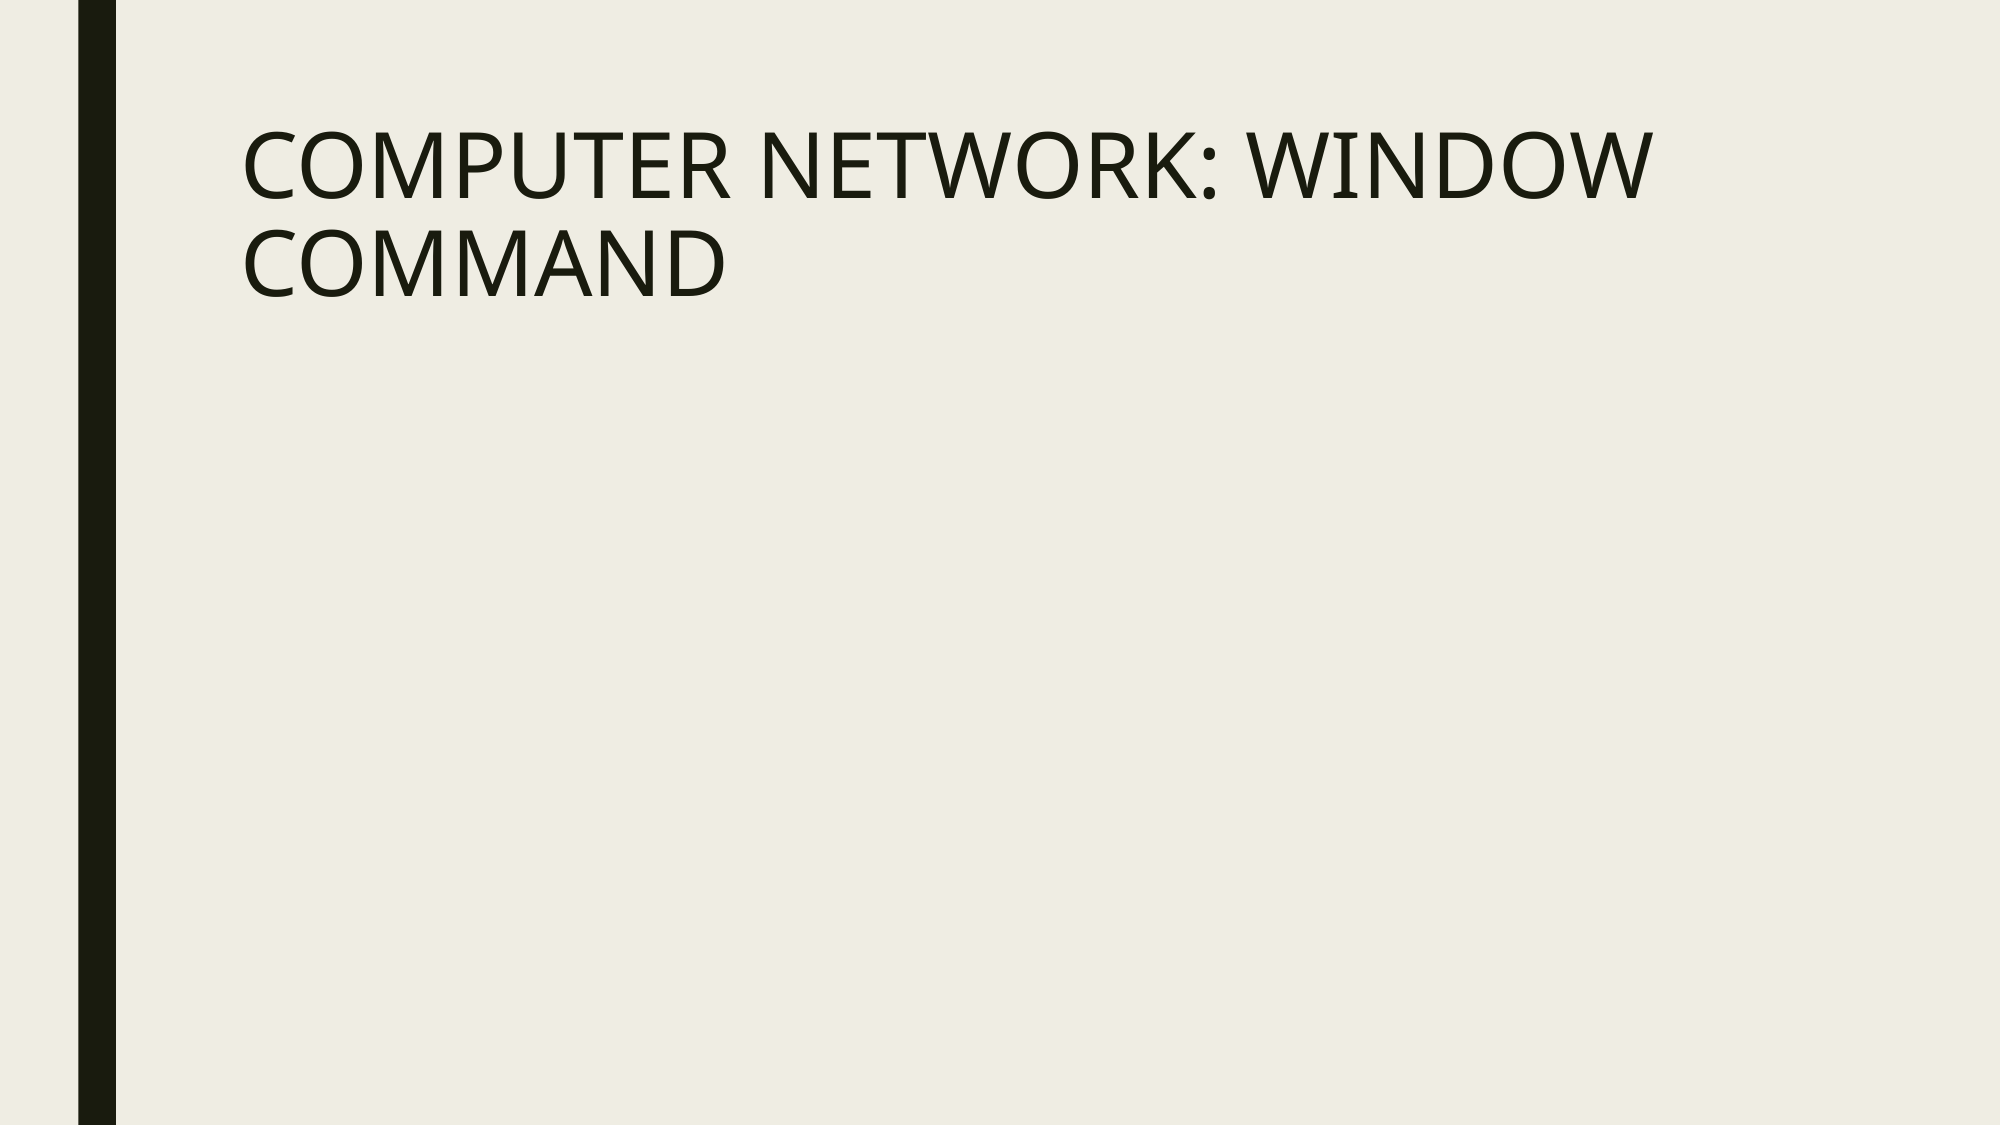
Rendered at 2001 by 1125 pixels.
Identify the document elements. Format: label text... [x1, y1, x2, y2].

title COMPUTER NETWORK: WINDOW COMMAND [225, 112, 1800, 357]
